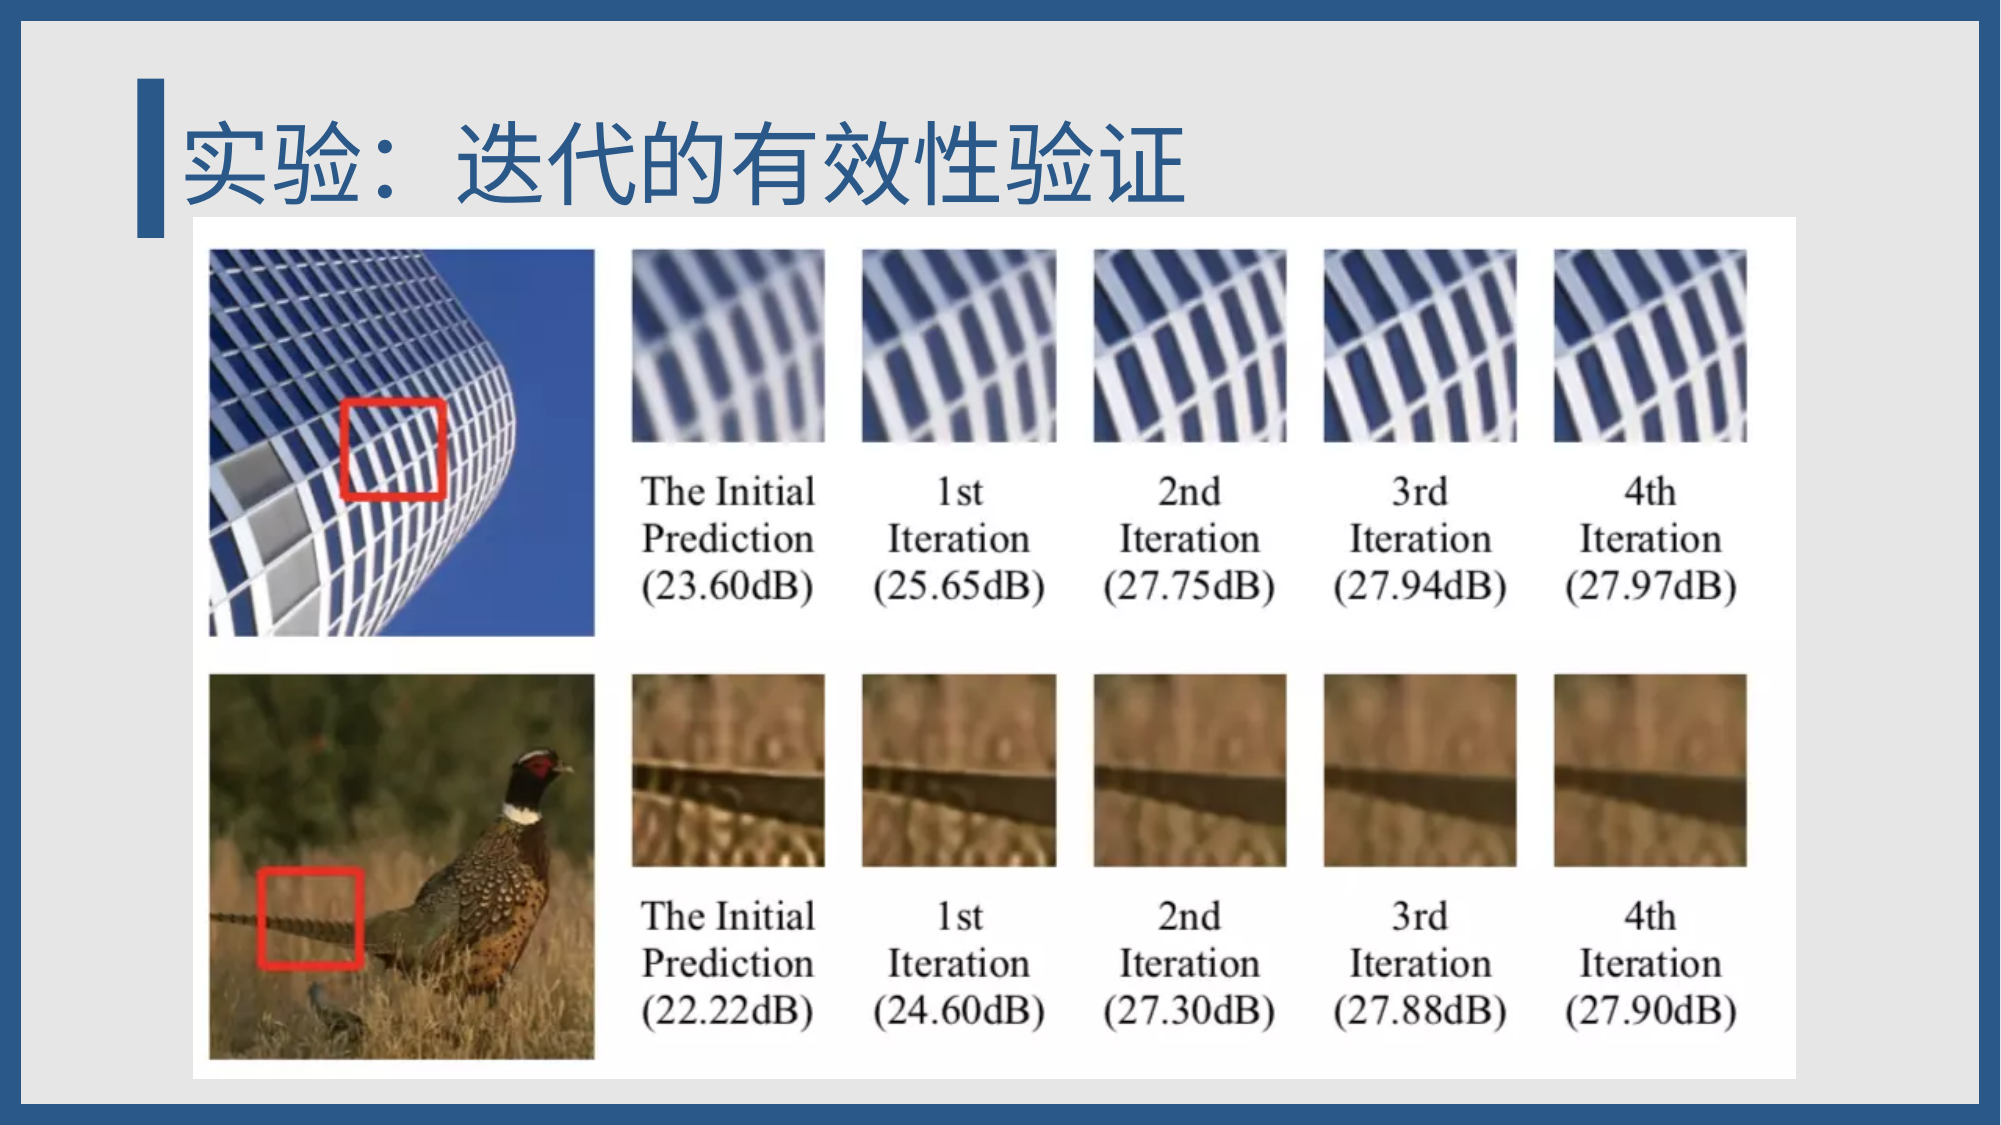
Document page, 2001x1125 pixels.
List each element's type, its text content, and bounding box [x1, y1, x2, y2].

picture [193, 217, 1796, 1079]
title 实验：迭代的有效性验证 [164, 59, 1863, 278]
